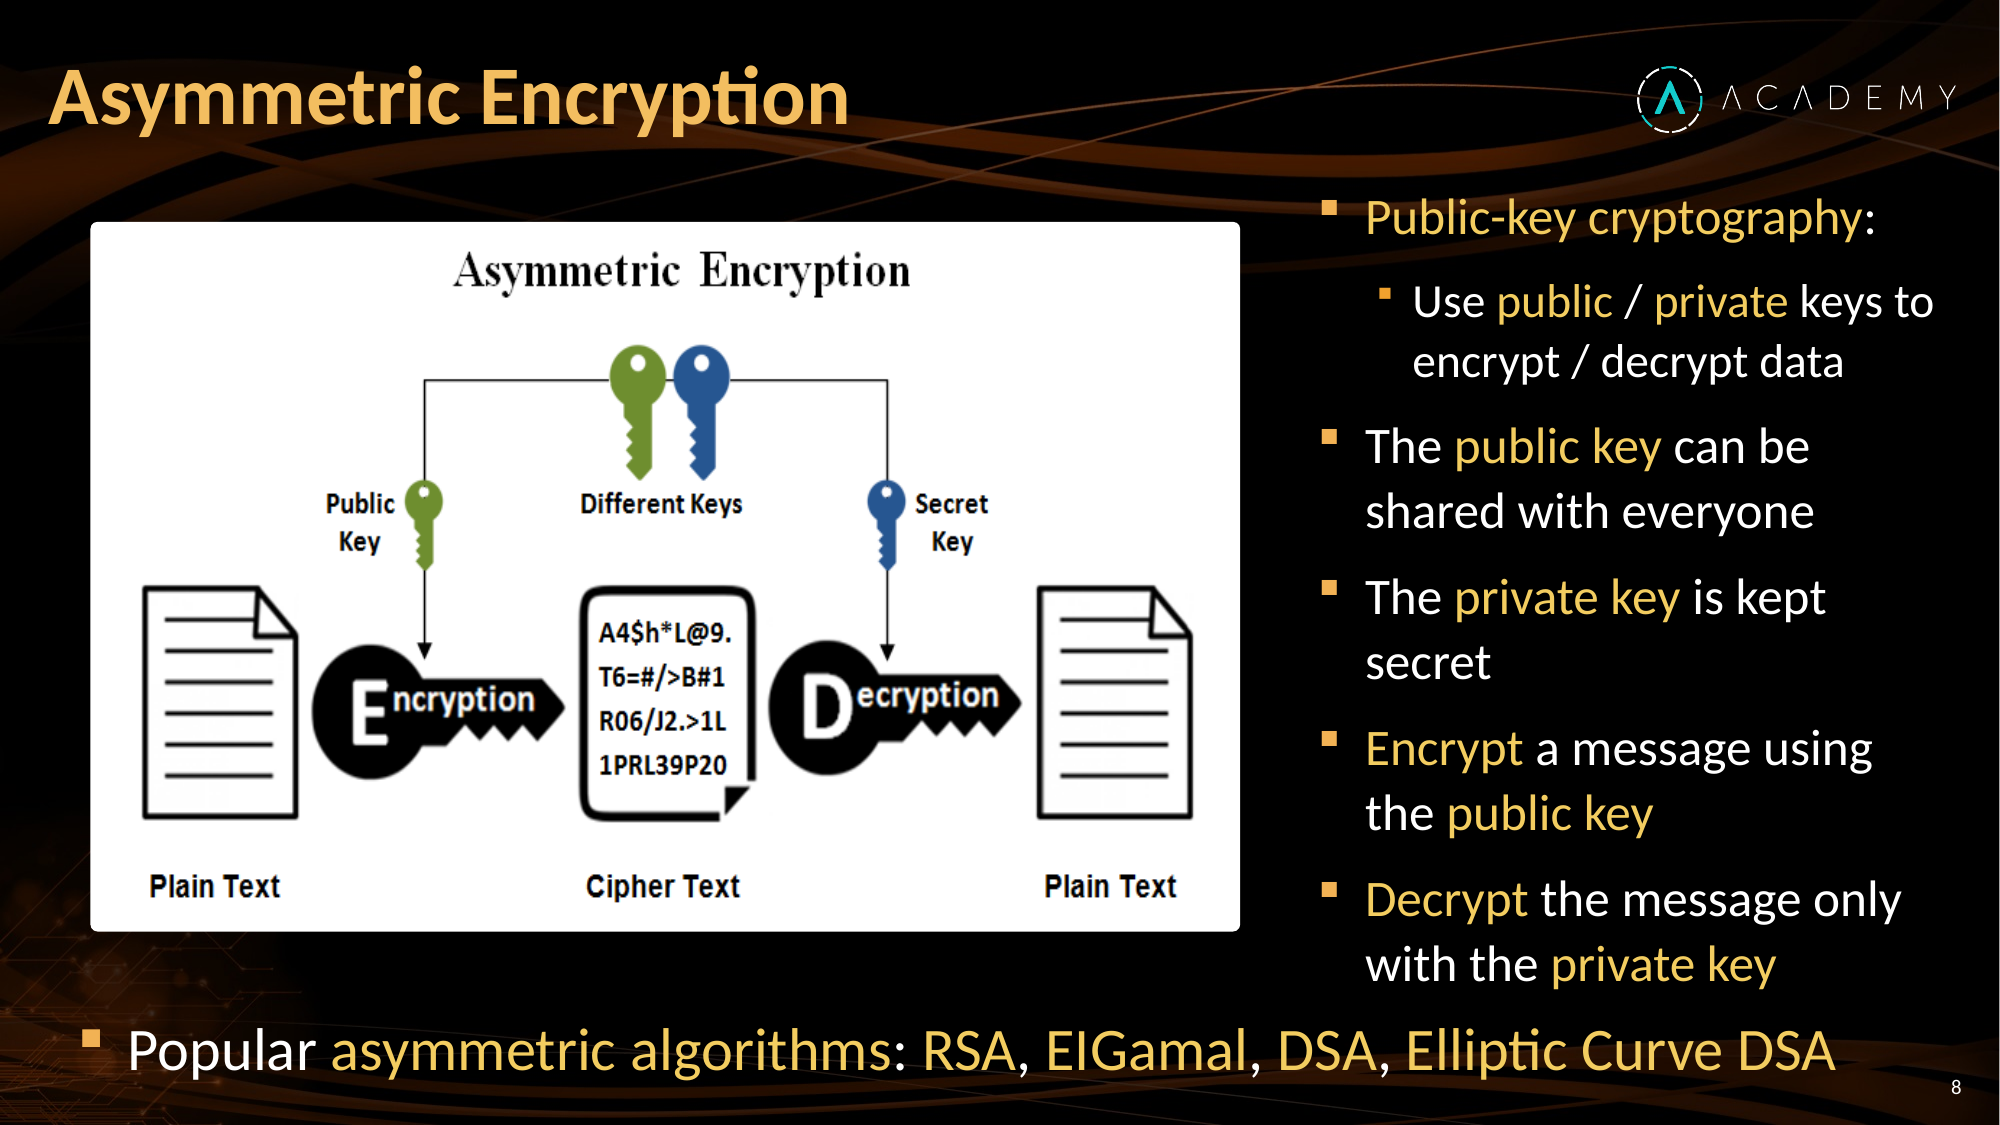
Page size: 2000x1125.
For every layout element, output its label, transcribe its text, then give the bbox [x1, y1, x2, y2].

slide_number 8 [1897, 1070, 1968, 1103]
text_box Public-key cryptography: Use public / private keys to encrypt / decrypt data The public key can be shared with everyone The private key is kept secret Encrypt a message using the public key Decrypt the message only with the private key [1299, 174, 1968, 1000]
title Asymmetric Encryption [30, 6, 1602, 189]
picture [0, 0, 2000, 1125]
list Popular asymmetric algorithms: RSA, EIGamal, DSA, Elliptic Curve DSA [59, 1000, 1938, 1094]
